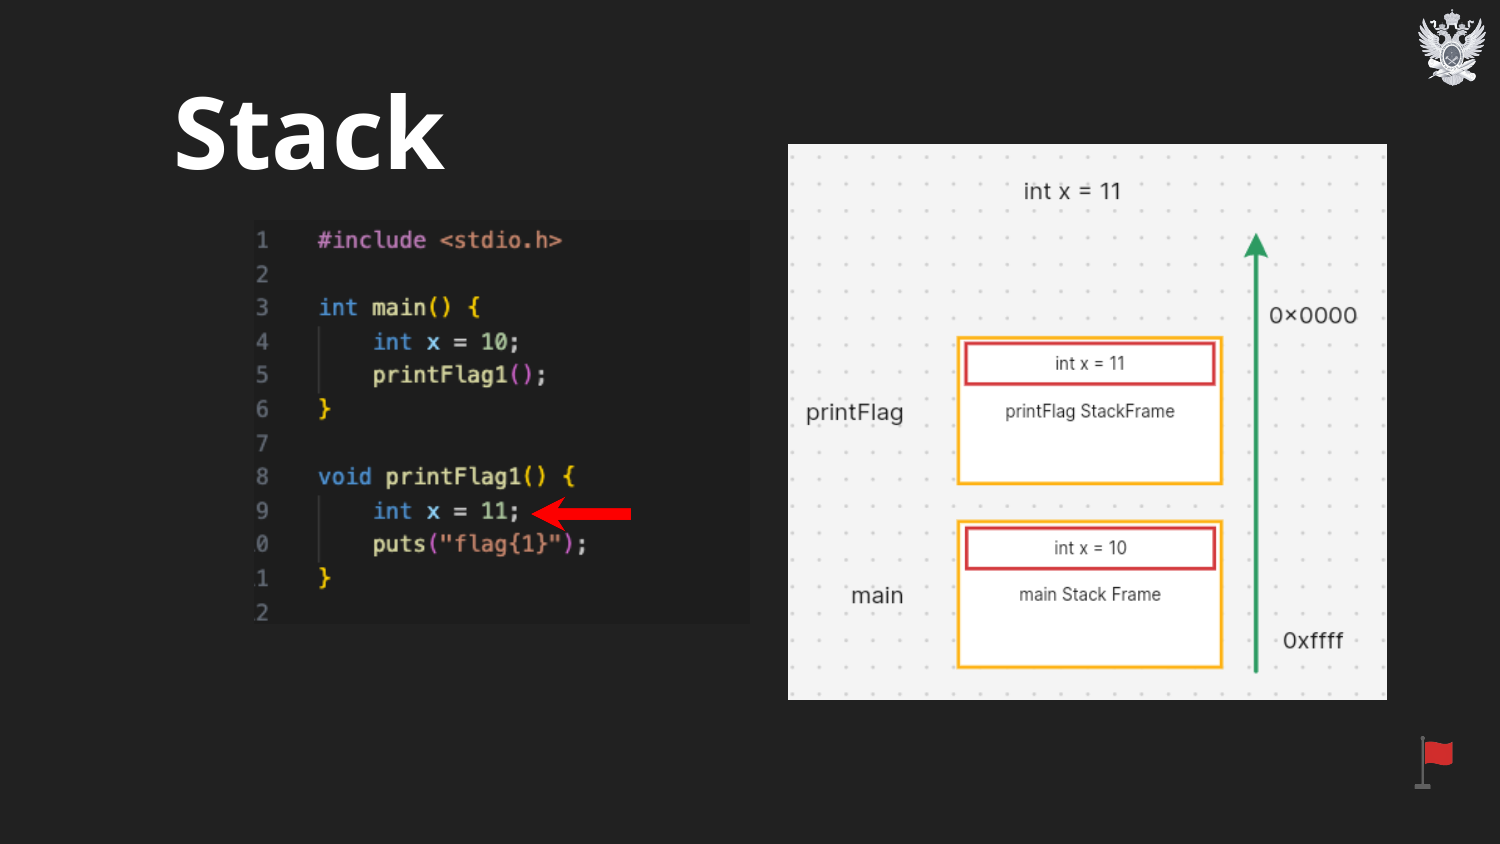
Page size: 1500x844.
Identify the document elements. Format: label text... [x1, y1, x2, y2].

picture [1397, 726, 1470, 799]
picture [1403, 0, 1500, 97]
picture [254, 220, 751, 624]
picture [788, 143, 1388, 700]
title Stack [158, 55, 1387, 205]
